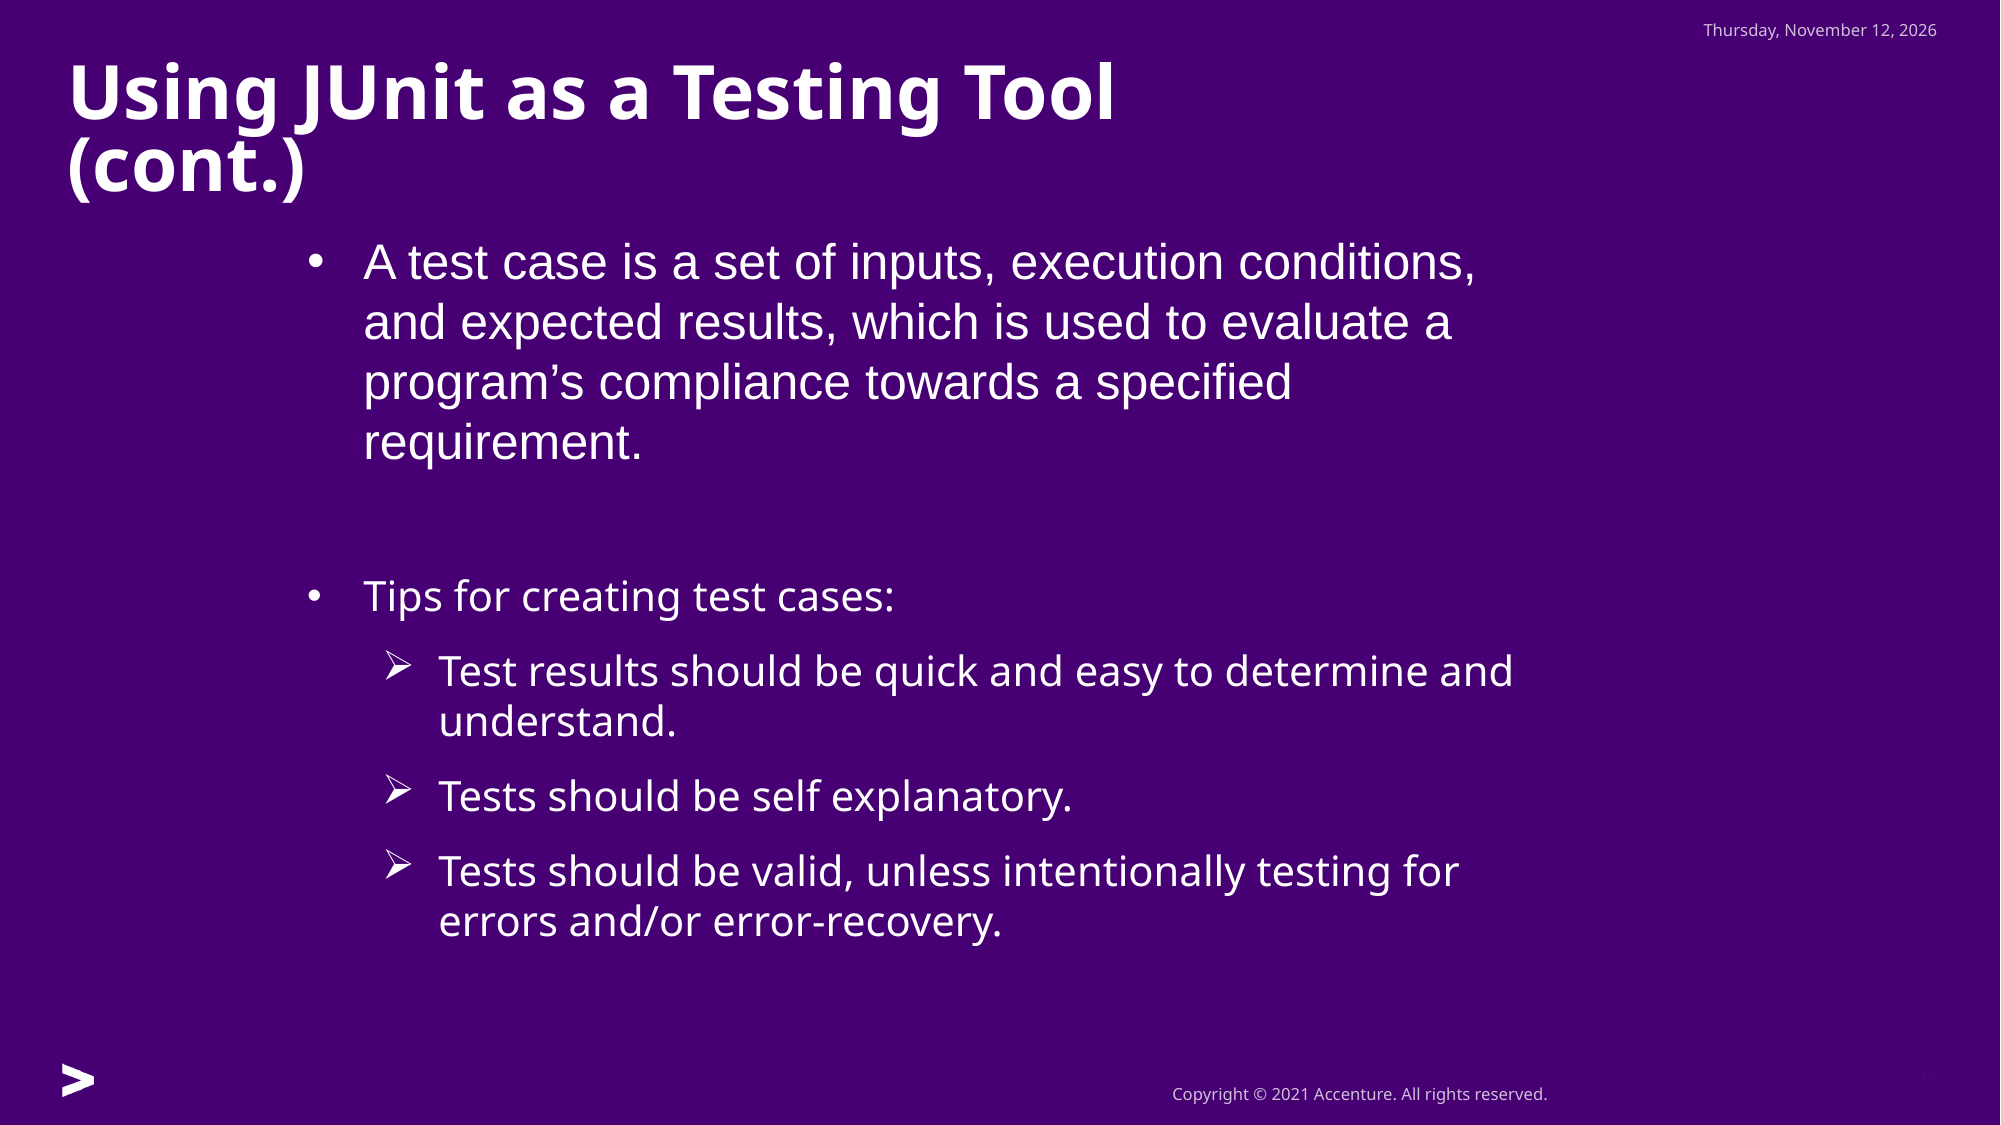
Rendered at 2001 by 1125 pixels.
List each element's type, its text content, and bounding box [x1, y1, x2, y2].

text_box Using JUnit as a Testing Tool (cont.) [67, 61, 1316, 226]
text_box 18 [1496, 1057, 1947, 1117]
text_box A test case is a set of inputs, execution conditions, and expected results, which is used to evaluate a program’s compliance towards a specified requirement. Tips for creating test cases: Test results should be quick and easy to determine and understand. Tests should be self explanatory. Tests should be valid, unless intentionally testing for errors and/or error-recovery. [292, 222, 1541, 897]
picture [62, 1063, 94, 1097]
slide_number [1605, 0, 1938, 63]
